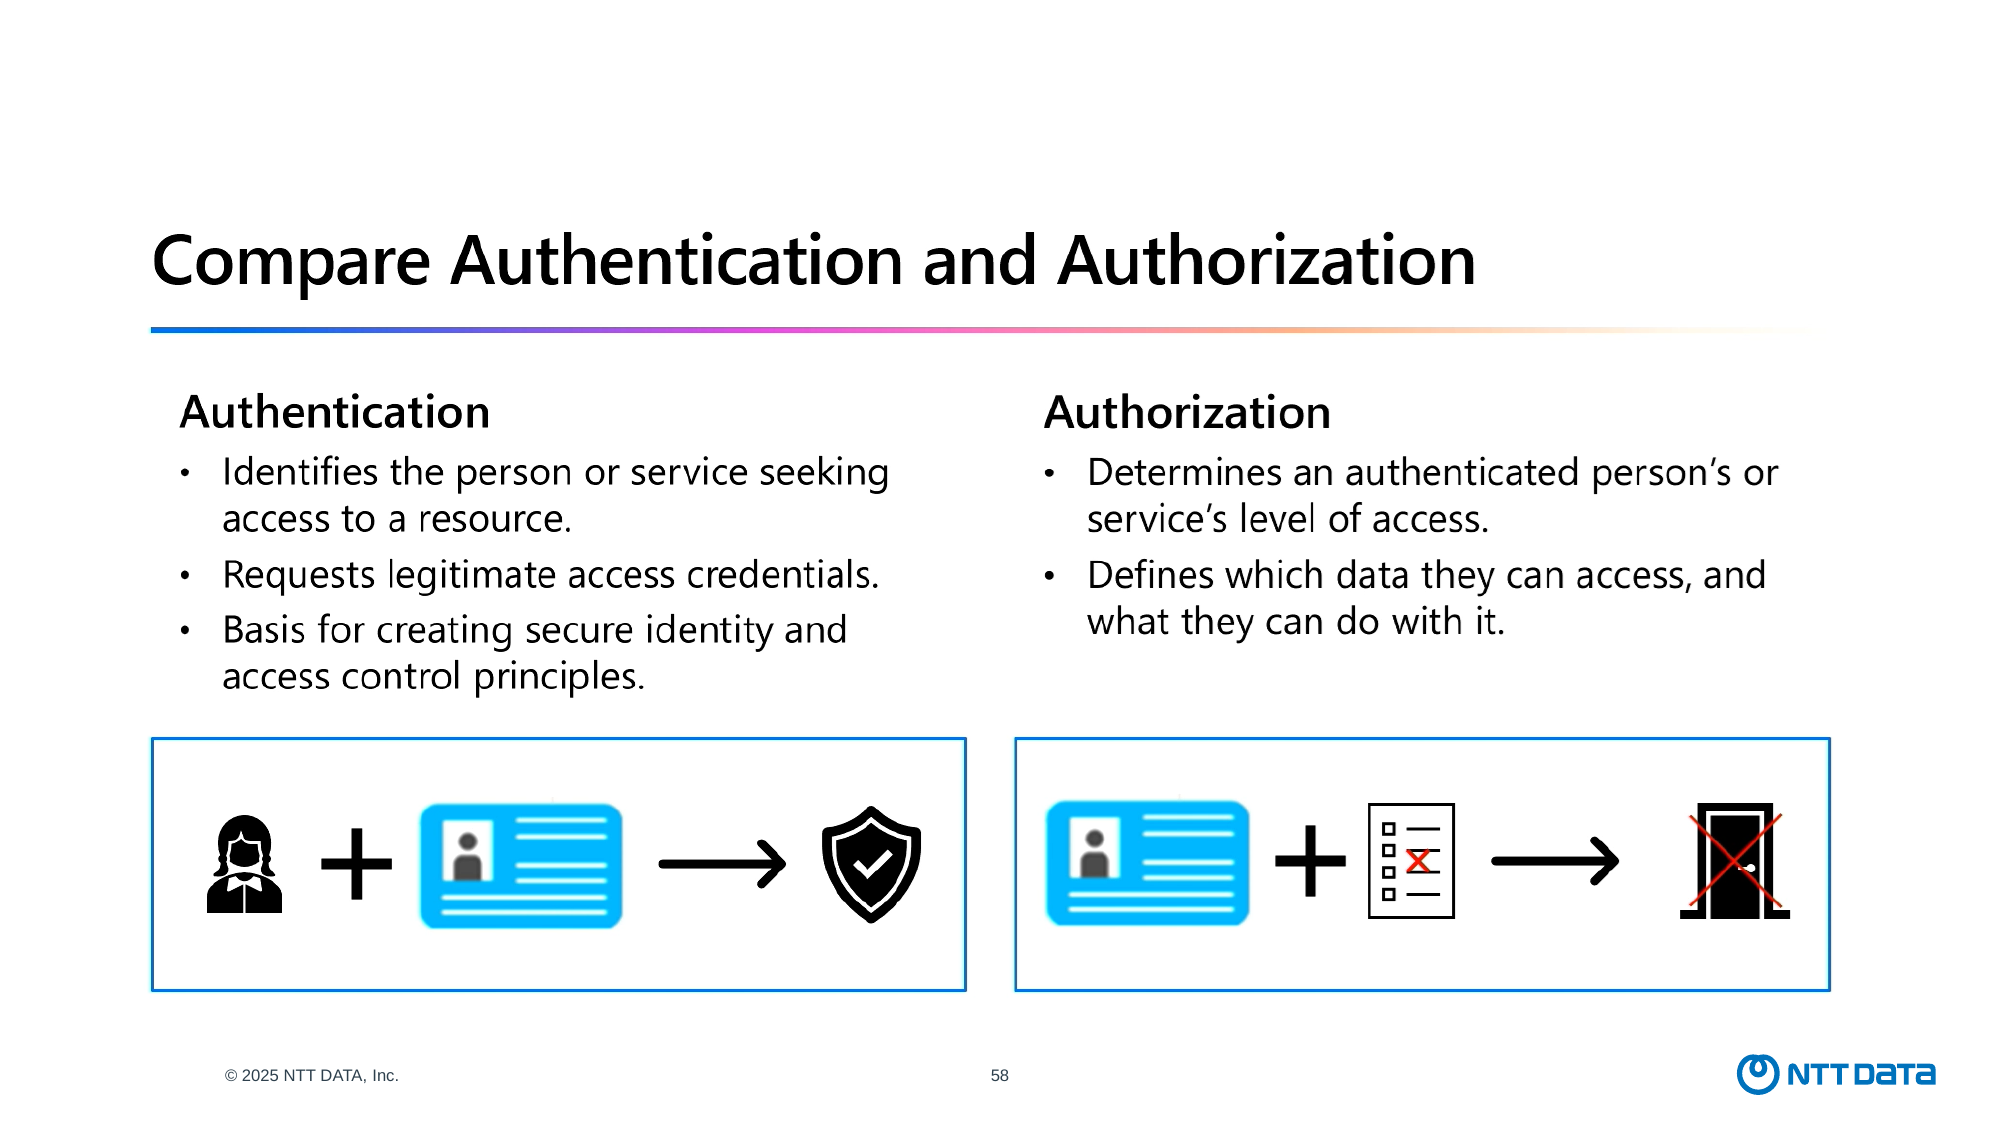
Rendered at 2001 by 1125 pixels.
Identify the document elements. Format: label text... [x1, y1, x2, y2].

slide_number 58 [912, 1050, 1088, 1101]
footer © 2025 NTT DATA, Inc. [225, 1050, 901, 1101]
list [124, 224, 1875, 1025]
